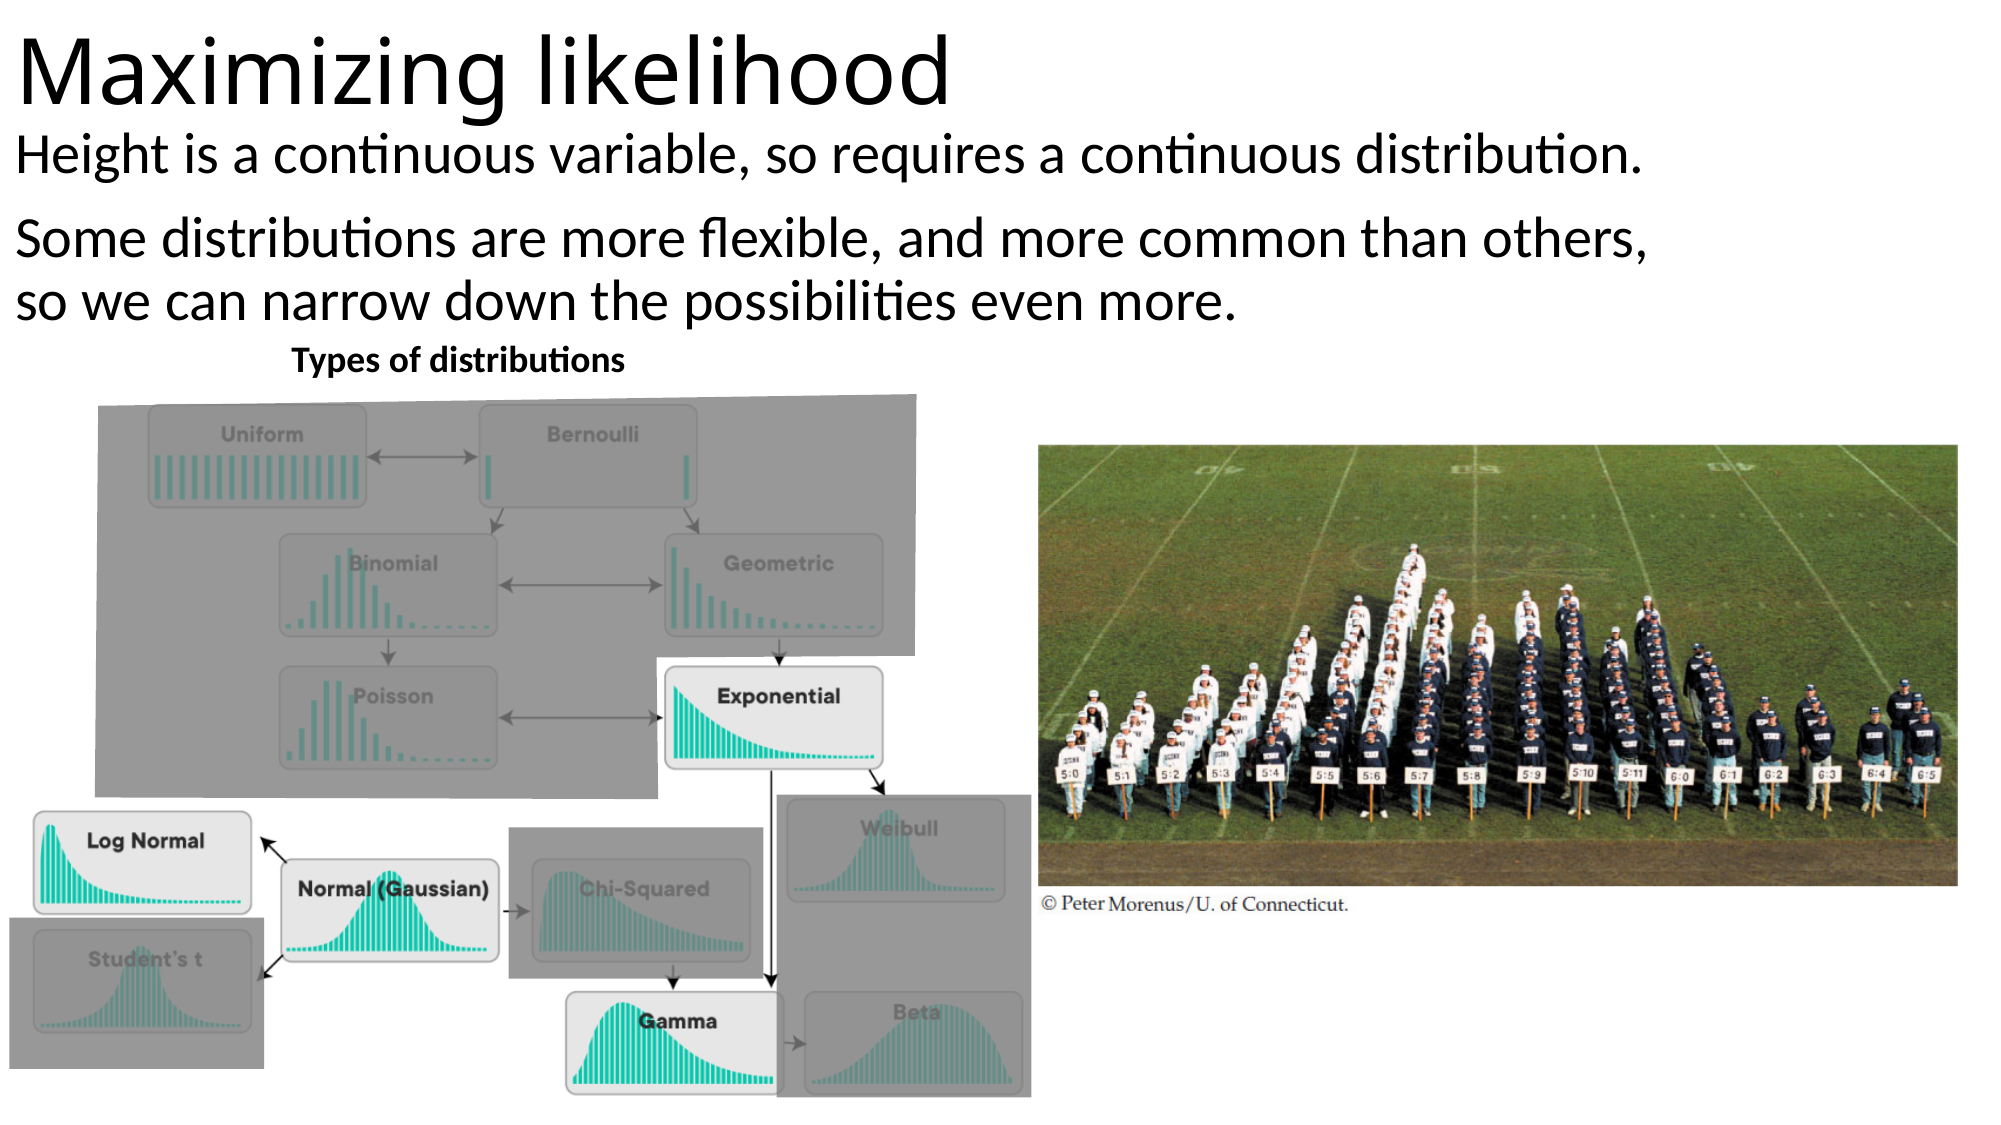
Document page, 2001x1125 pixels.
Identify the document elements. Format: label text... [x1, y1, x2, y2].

title Maximizing likelihood [0, 0, 1725, 115]
list Height is a continuous variable, so requires a continuous distribution. Some distributions are more flexible, and more common than others, so we can narrow down the possibilities even more. [0, 115, 1725, 830]
picture [1038, 444, 1958, 918]
picture [6, 388, 1032, 1103]
text_box Types of distributions [276, 327, 641, 388]
